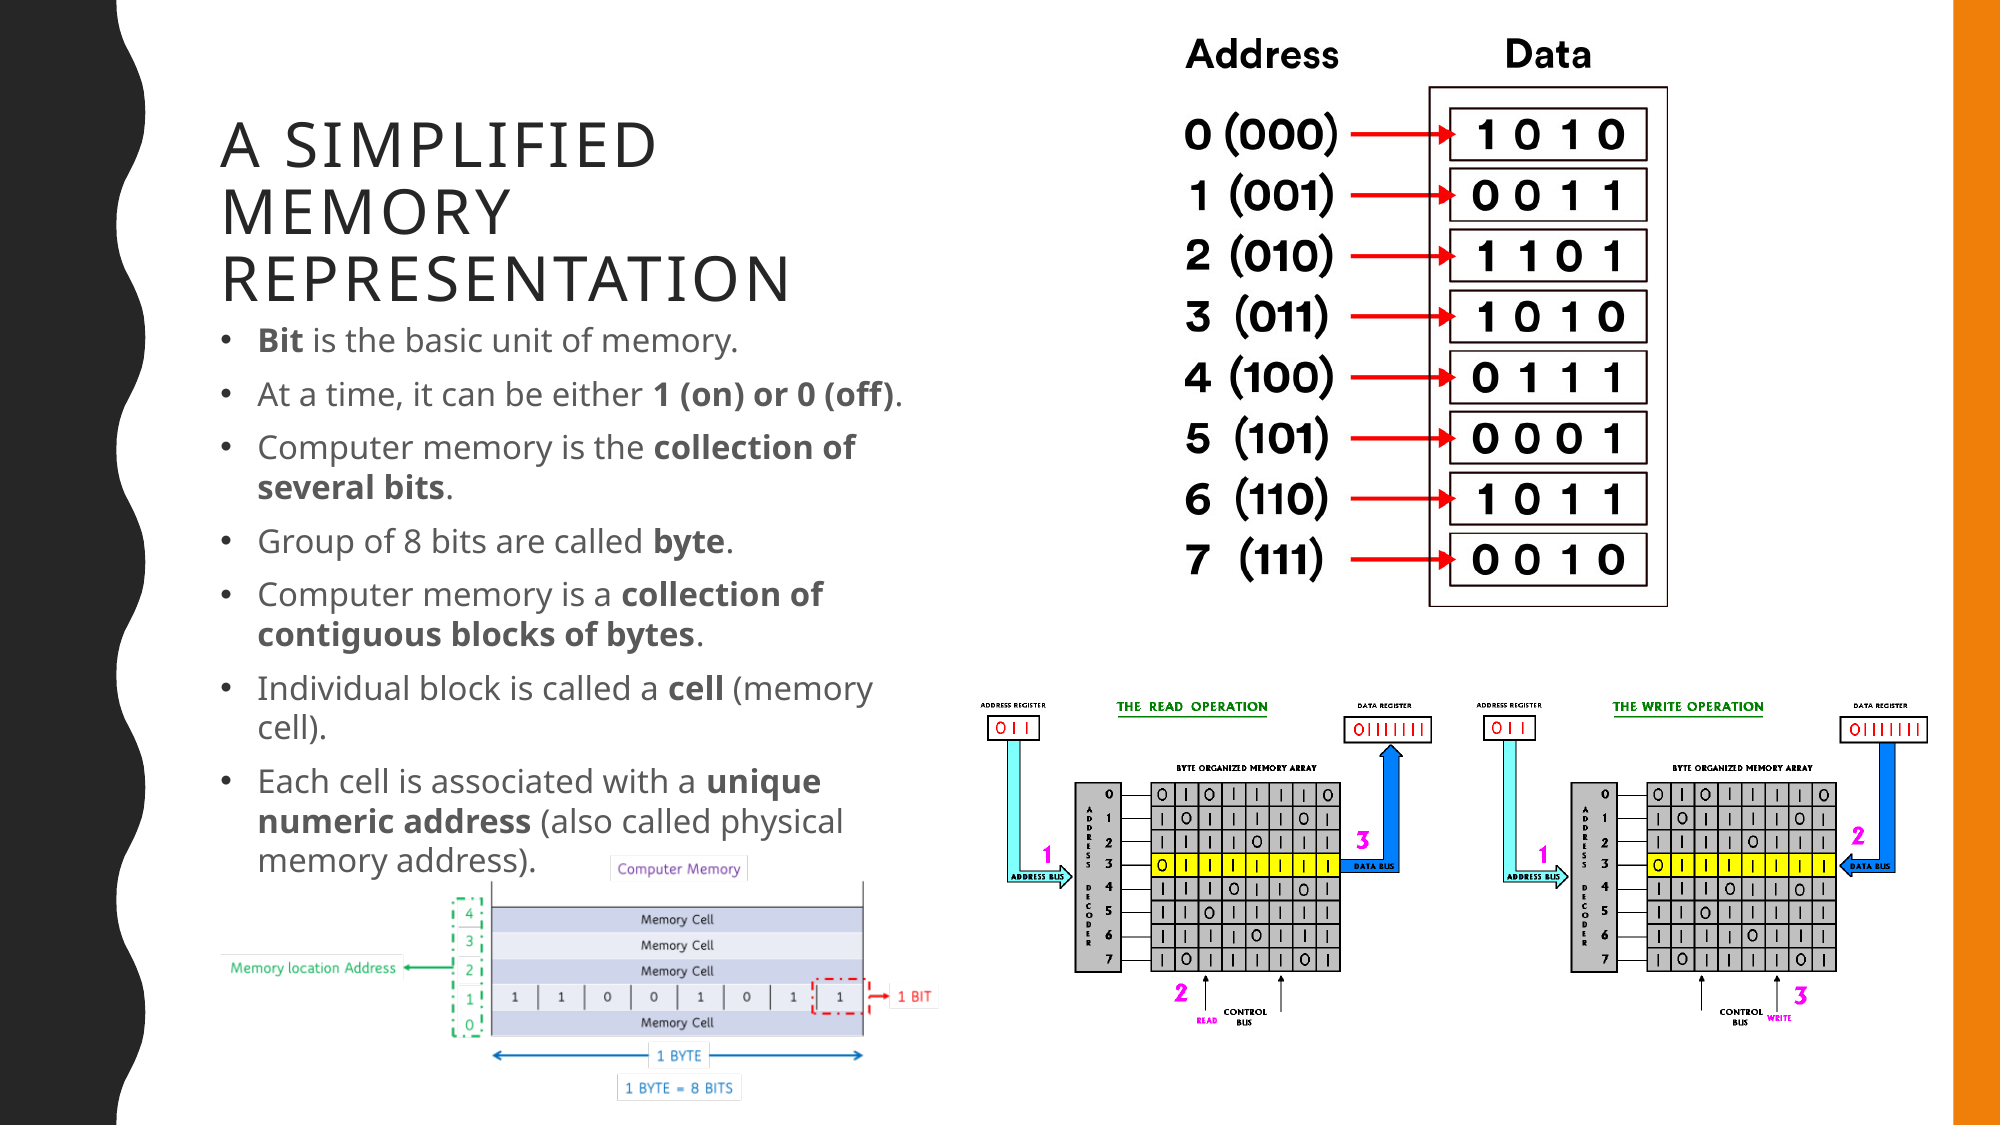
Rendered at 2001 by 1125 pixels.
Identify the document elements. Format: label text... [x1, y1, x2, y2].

picture [1185, 38, 1668, 607]
picture [976, 693, 1436, 1038]
title A simplified Memory representation [205, 105, 941, 323]
picture [220, 853, 941, 1108]
list Bit is the basic unit of memory. At a time, it can be either 1 (on) or 0 (off). Computer memory is the collection of several bits. Group of 8 bits are called byte. Computer memory is a collection of contiguous blocks of bytes. Individual block is called a cell (memory cell). Each cell is associated with a unique numeric address (also called physical memory address). [205, 311, 922, 902]
picture [1472, 693, 1932, 1038]
